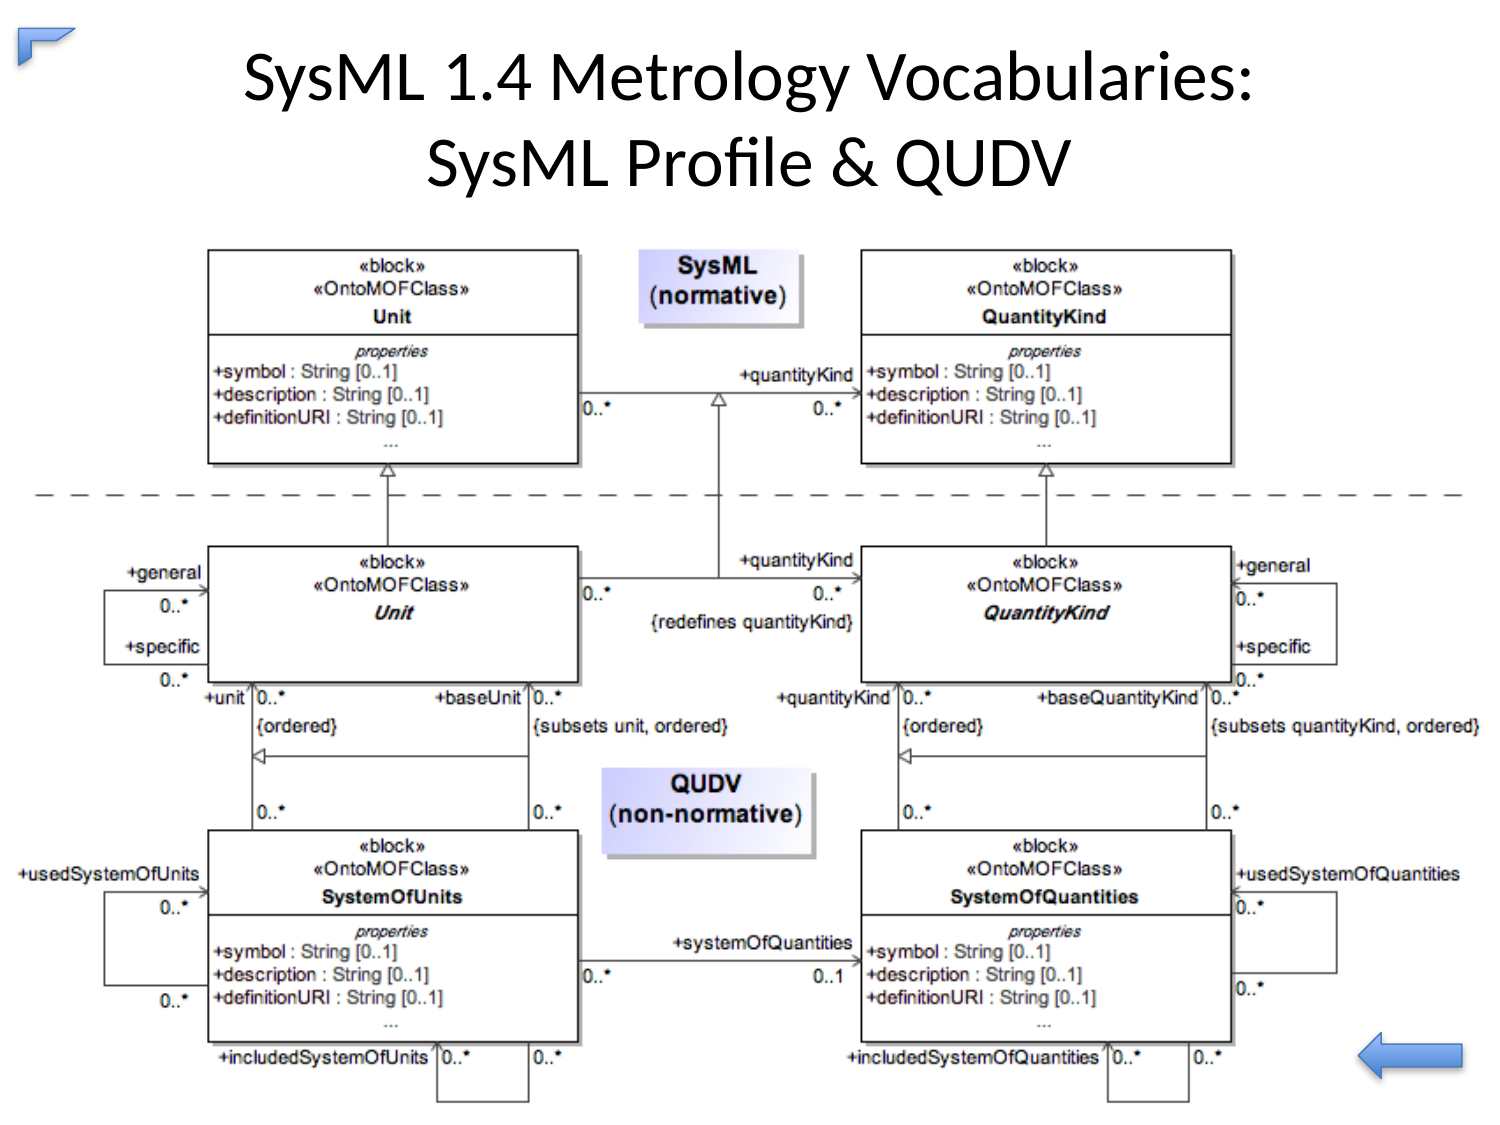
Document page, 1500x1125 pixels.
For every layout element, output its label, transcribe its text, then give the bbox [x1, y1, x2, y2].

text_box [17, 27, 76, 66]
title SysML 1.4 Metrology Vocabularies: SysML Profile & QUDV [75, 21, 1425, 209]
picture [0, 232, 1500, 1119]
